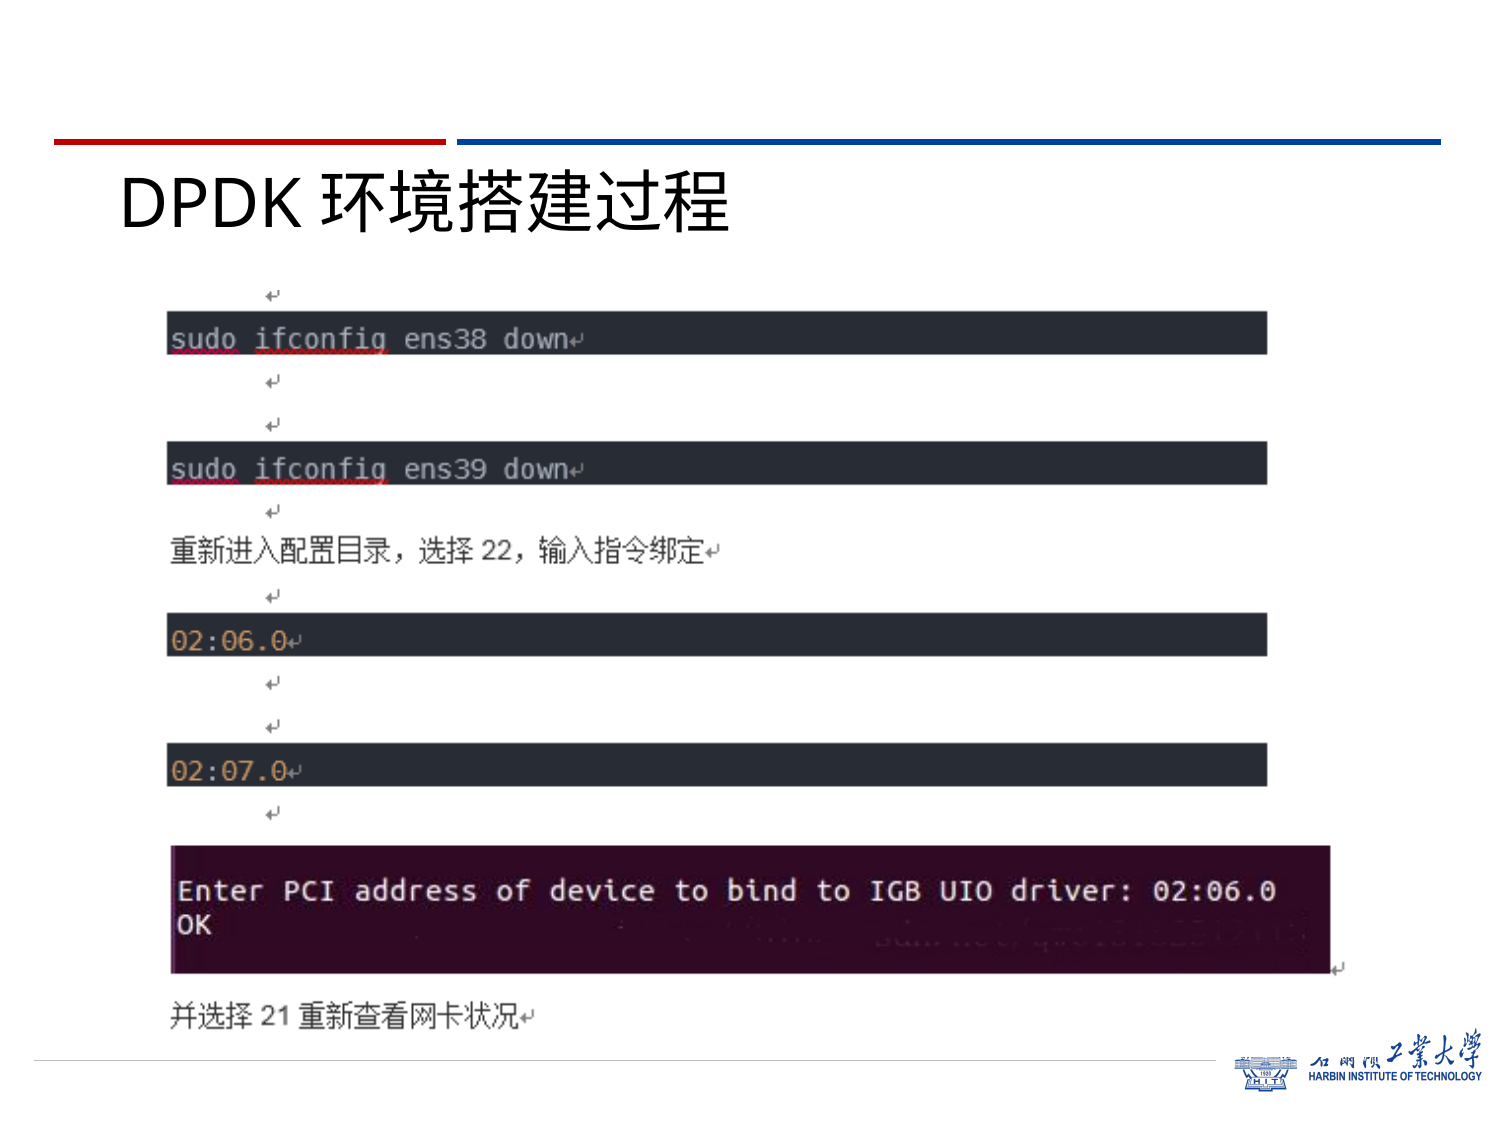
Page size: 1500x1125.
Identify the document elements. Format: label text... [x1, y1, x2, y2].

title DPDK环境搭建过程 [103, 32, 1397, 250]
picture [132, 289, 1482, 1094]
